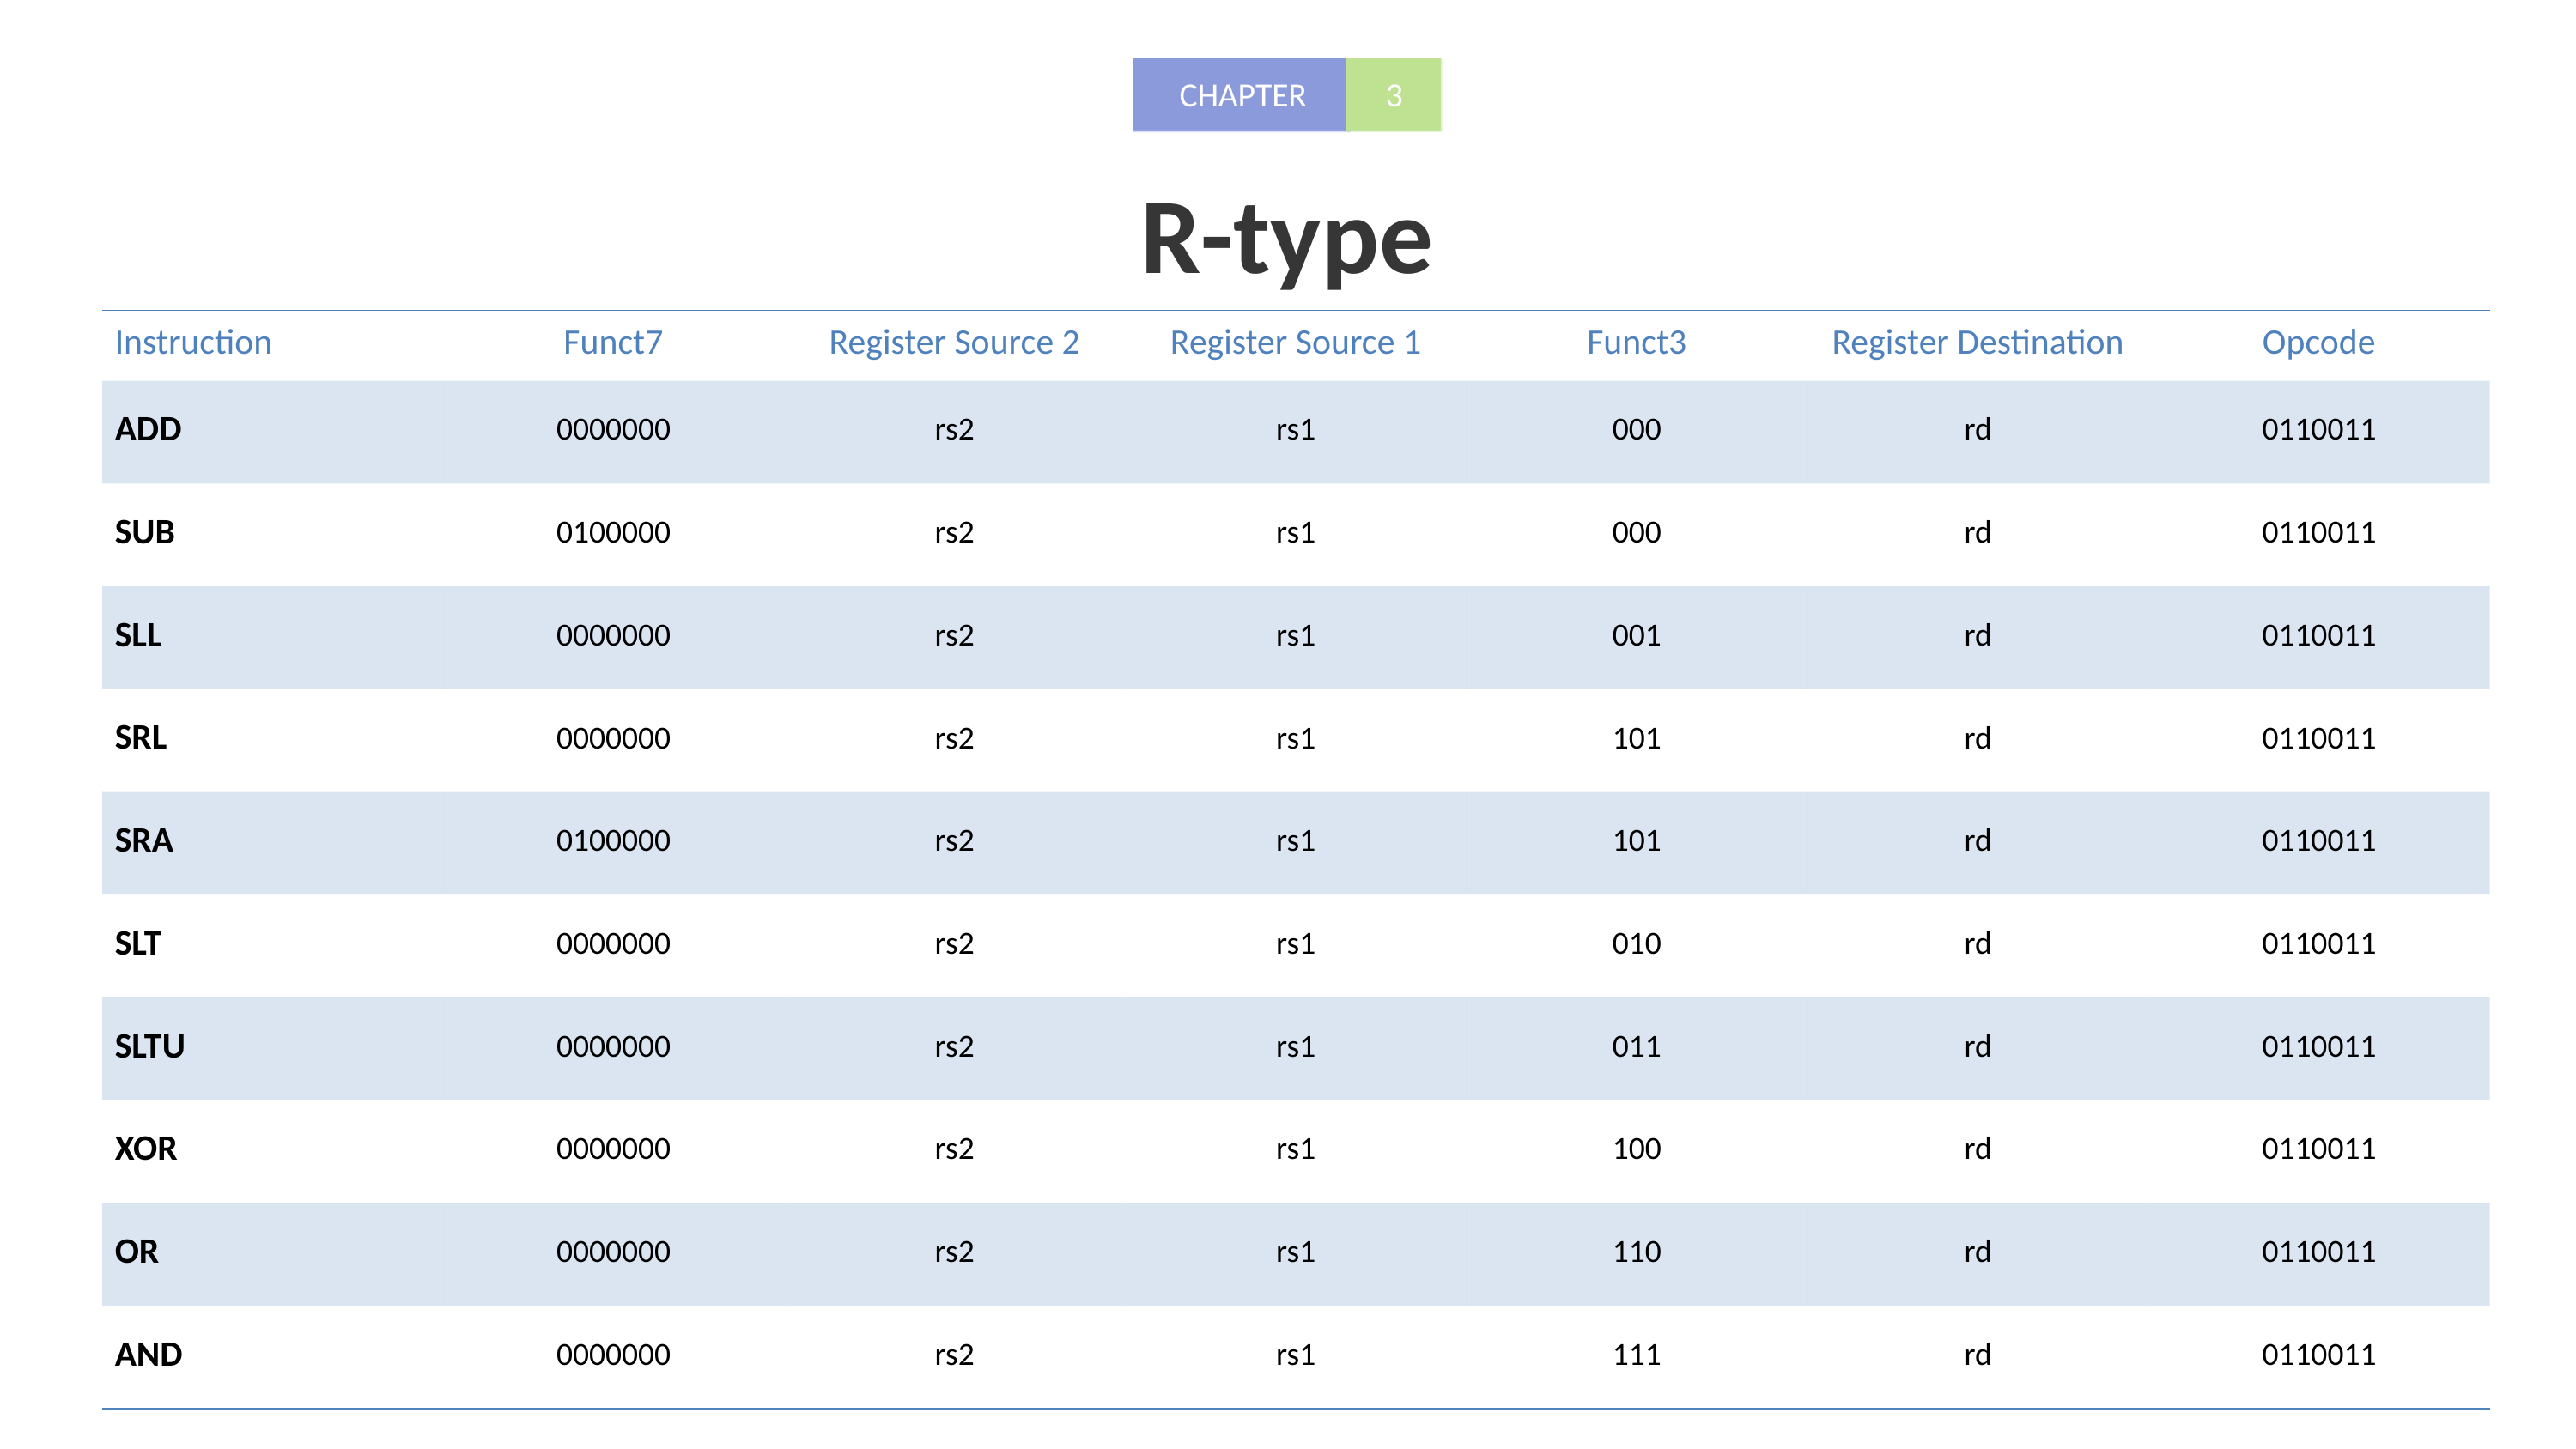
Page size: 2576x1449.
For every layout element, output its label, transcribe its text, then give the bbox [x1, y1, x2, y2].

table_cell rs2 [784, 586, 1126, 689]
table_cell rs1 [1126, 586, 1467, 689]
table_header Register Source 1 [1126, 311, 1467, 381]
table_cell 0000000 [443, 586, 784, 689]
table_header Register Destination [1807, 311, 2148, 381]
table_cell SRA [102, 792, 443, 894]
table_cell 0000000 [443, 997, 784, 1100]
table_cell rs2 [784, 381, 1126, 483]
table_cell rd [1807, 689, 2148, 792]
table_cell 0110011 [2148, 381, 2490, 483]
table_cell rs1 [1126, 1306, 1467, 1408]
table_cell SUB [102, 483, 443, 586]
table_header Instruction [102, 311, 443, 381]
table_cell 0110011 [2148, 792, 2490, 894]
table_cell SLT [102, 894, 443, 997]
table_cell 0000000 [443, 1100, 784, 1203]
table_header Register Source 2 [784, 311, 1126, 381]
table_cell 0000000 [443, 689, 784, 792]
table_cell rd [1807, 1203, 2148, 1306]
table_cell ADD [102, 381, 443, 483]
table_cell rd [1807, 792, 2148, 894]
table_header Funct7 [443, 311, 784, 381]
table_cell rd [1807, 483, 2148, 586]
table_cell rs2 [784, 1306, 1126, 1408]
table_cell SLL [102, 586, 443, 689]
table_cell rd [1807, 1100, 2148, 1203]
table_cell 0110011 [2148, 1203, 2490, 1306]
table_cell 0000000 [443, 1203, 784, 1306]
table_cell SLTU [102, 997, 443, 1100]
table_cell XOR [102, 1100, 443, 1203]
text_box R-type [680, 160, 1894, 310]
table_cell 101 [1467, 792, 1807, 894]
table_cell 100 [1467, 1100, 1807, 1203]
table_cell rs2 [784, 483, 1126, 586]
table_cell rd [1807, 381, 2148, 483]
table_cell 000 [1467, 381, 1807, 483]
table_cell rs1 [1126, 792, 1467, 894]
table_cell SRL [102, 689, 443, 792]
table_cell 0110011 [2148, 1100, 2490, 1203]
table_cell 0110011 [2148, 997, 2490, 1100]
table_cell rs1 [1126, 894, 1467, 997]
table_cell rs2 [784, 997, 1126, 1100]
table_header Opcode [2148, 311, 2490, 381]
table_header Funct3 [1467, 311, 1807, 381]
table_cell rs2 [784, 1203, 1126, 1306]
table_cell 0110011 [2148, 483, 2490, 586]
table_cell 0100000 [443, 792, 784, 894]
table_cell rs1 [1126, 1100, 1467, 1203]
table_cell 0110011 [2148, 586, 2490, 689]
table_cell rd [1807, 586, 2148, 689]
table_cell rs1 [1126, 689, 1467, 792]
table_cell 0110011 [2148, 894, 2490, 997]
table_cell rs1 [1126, 381, 1467, 483]
table_cell 000 [1467, 483, 1807, 586]
table_cell 0000000 [443, 381, 784, 483]
table_cell 0110011 [2148, 1306, 2490, 1408]
table_cell AND [102, 1306, 443, 1408]
table_cell 0100000 [443, 483, 784, 586]
table_cell 0000000 [443, 1306, 784, 1408]
table_cell rs1 [1126, 997, 1467, 1100]
table_cell 0000000 [443, 894, 784, 997]
table_cell rs1 [1126, 483, 1467, 586]
table_cell rs2 [784, 689, 1126, 792]
table_cell 111 [1467, 1306, 1807, 1408]
table_cell rs2 [784, 894, 1126, 997]
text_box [1133, 58, 1443, 133]
table_cell rd [1807, 1306, 2148, 1408]
table_cell rd [1807, 894, 2148, 997]
table_cell rs1 [1126, 1203, 1467, 1306]
table_cell rd [1807, 997, 2148, 1100]
table_cell 101 [1467, 689, 1807, 792]
table_cell 001 [1467, 586, 1807, 689]
table_cell rs2 [784, 792, 1126, 894]
table_cell 011 [1467, 997, 1807, 1100]
table_cell OR [102, 1203, 443, 1306]
table_cell 010 [1467, 894, 1807, 997]
table_cell 0110011 [2148, 689, 2490, 792]
table_cell 110 [1467, 1203, 1807, 1306]
table_cell rs2 [784, 1100, 1126, 1203]
